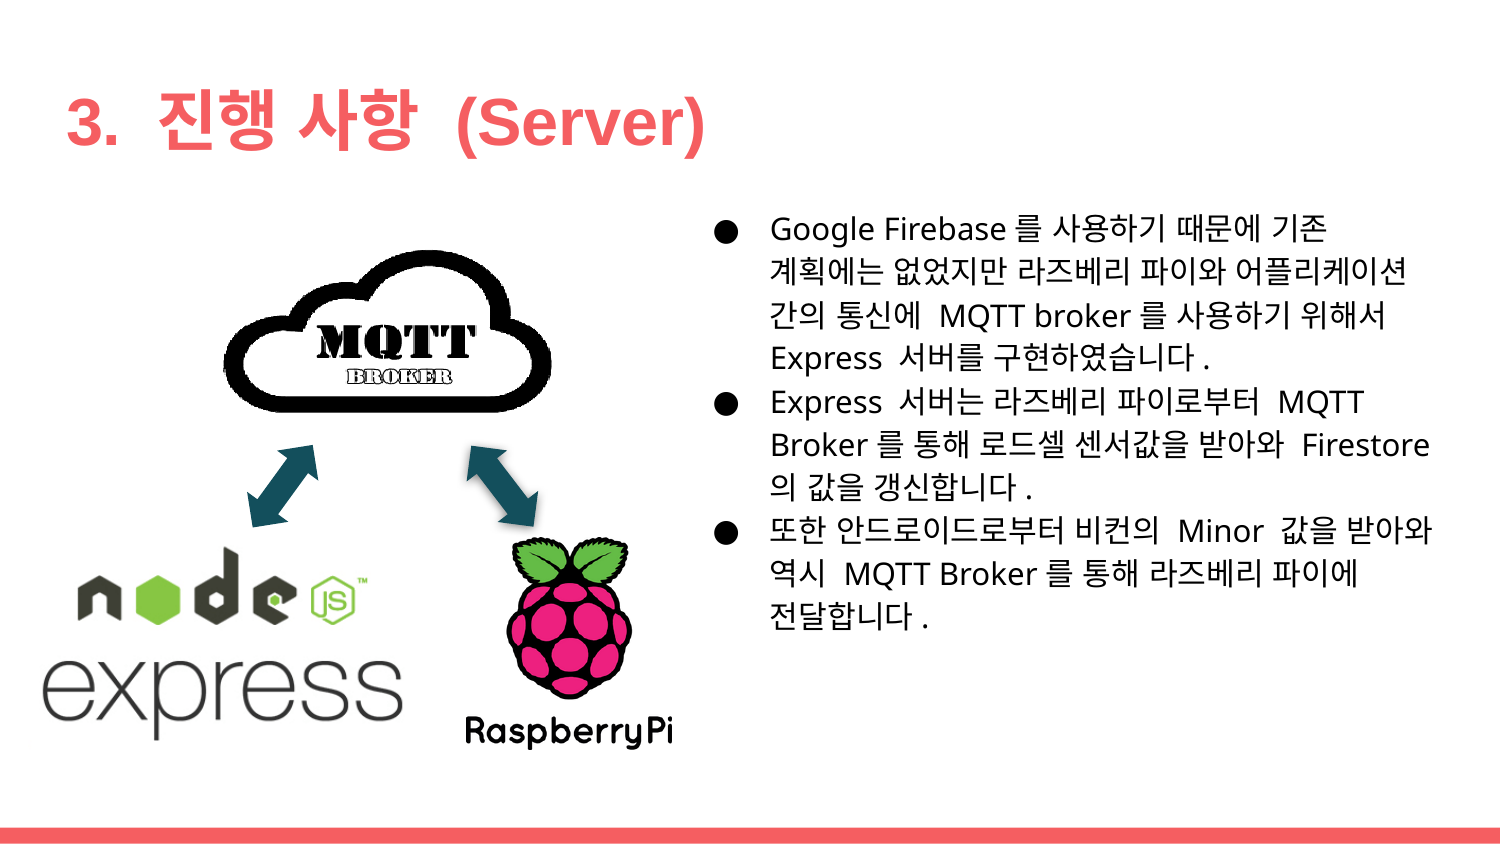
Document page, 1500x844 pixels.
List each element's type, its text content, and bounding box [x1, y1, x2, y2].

title 3. 진행 사항 (Server) [51, 64, 1449, 167]
text_box [482, 481, 539, 527]
text_box [247, 481, 303, 528]
picture [205, 179, 576, 473]
list Google Firebase를 사용하기 때문에 기존 계획에는 없었지만 라즈베리 파이와 어플리케이션 간의 통신에 MQTT broker를 사용하기 위해서 Express 서버를 구현하였습니다. Express 서버는 라즈베리 파이로부터 MQTT Broker를 통해 로드셀 센서값을 받아와 Firestore의 값을 갱신합니다. 또한 안드로이드로부터 비컨의 Minor 값을 받아와 역시 MQTT Broker를 통해 라즈베리 파이에 전달합니다. [671, 189, 1449, 750]
picture [28, 537, 415, 750]
picture [466, 537, 672, 750]
